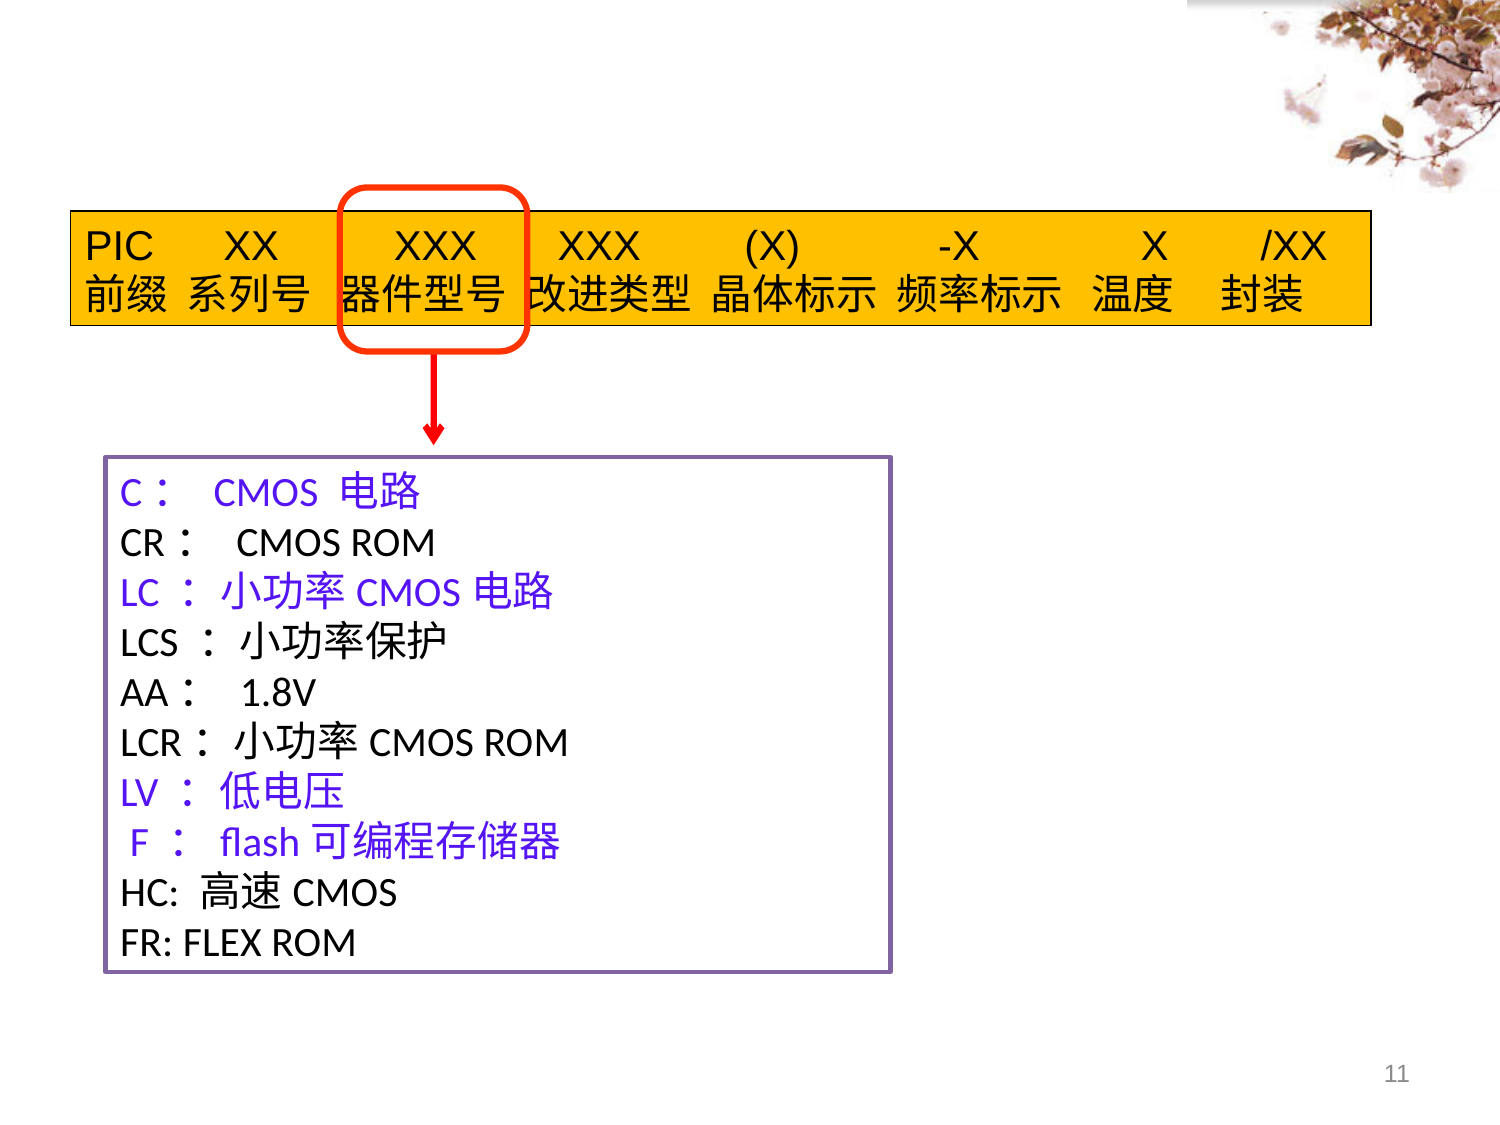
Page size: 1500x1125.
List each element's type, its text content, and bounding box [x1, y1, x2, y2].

text_box C： CMOS 电路 CR： CMOS ROM LC ：小功率CMOS电路 LCS ：小功率保护 AA： 1.8V LCR：小功率CMOS ROM LV ：低电压 F ：flash可编程存储器 HC: 高速CMOS FR: FLEX ROM [103, 455, 893, 974]
text_box PIC XX XXX XXX (X) -X X /XX 前缀 系列号 器件型号 改进类型 晶体标示 频率标示 温度 封装 [70, 210, 340, 326]
slide_number 11 [1074, 1042, 1425, 1103]
text_box [339, 187, 528, 352]
text_box PIC XX XXX XXX (X) -X X /XX 前缀 系列号 器件型号 改进类型 晶体标示 频率标示 温度 封装 [528, 210, 1372, 326]
picture [1187, 0, 1500, 193]
